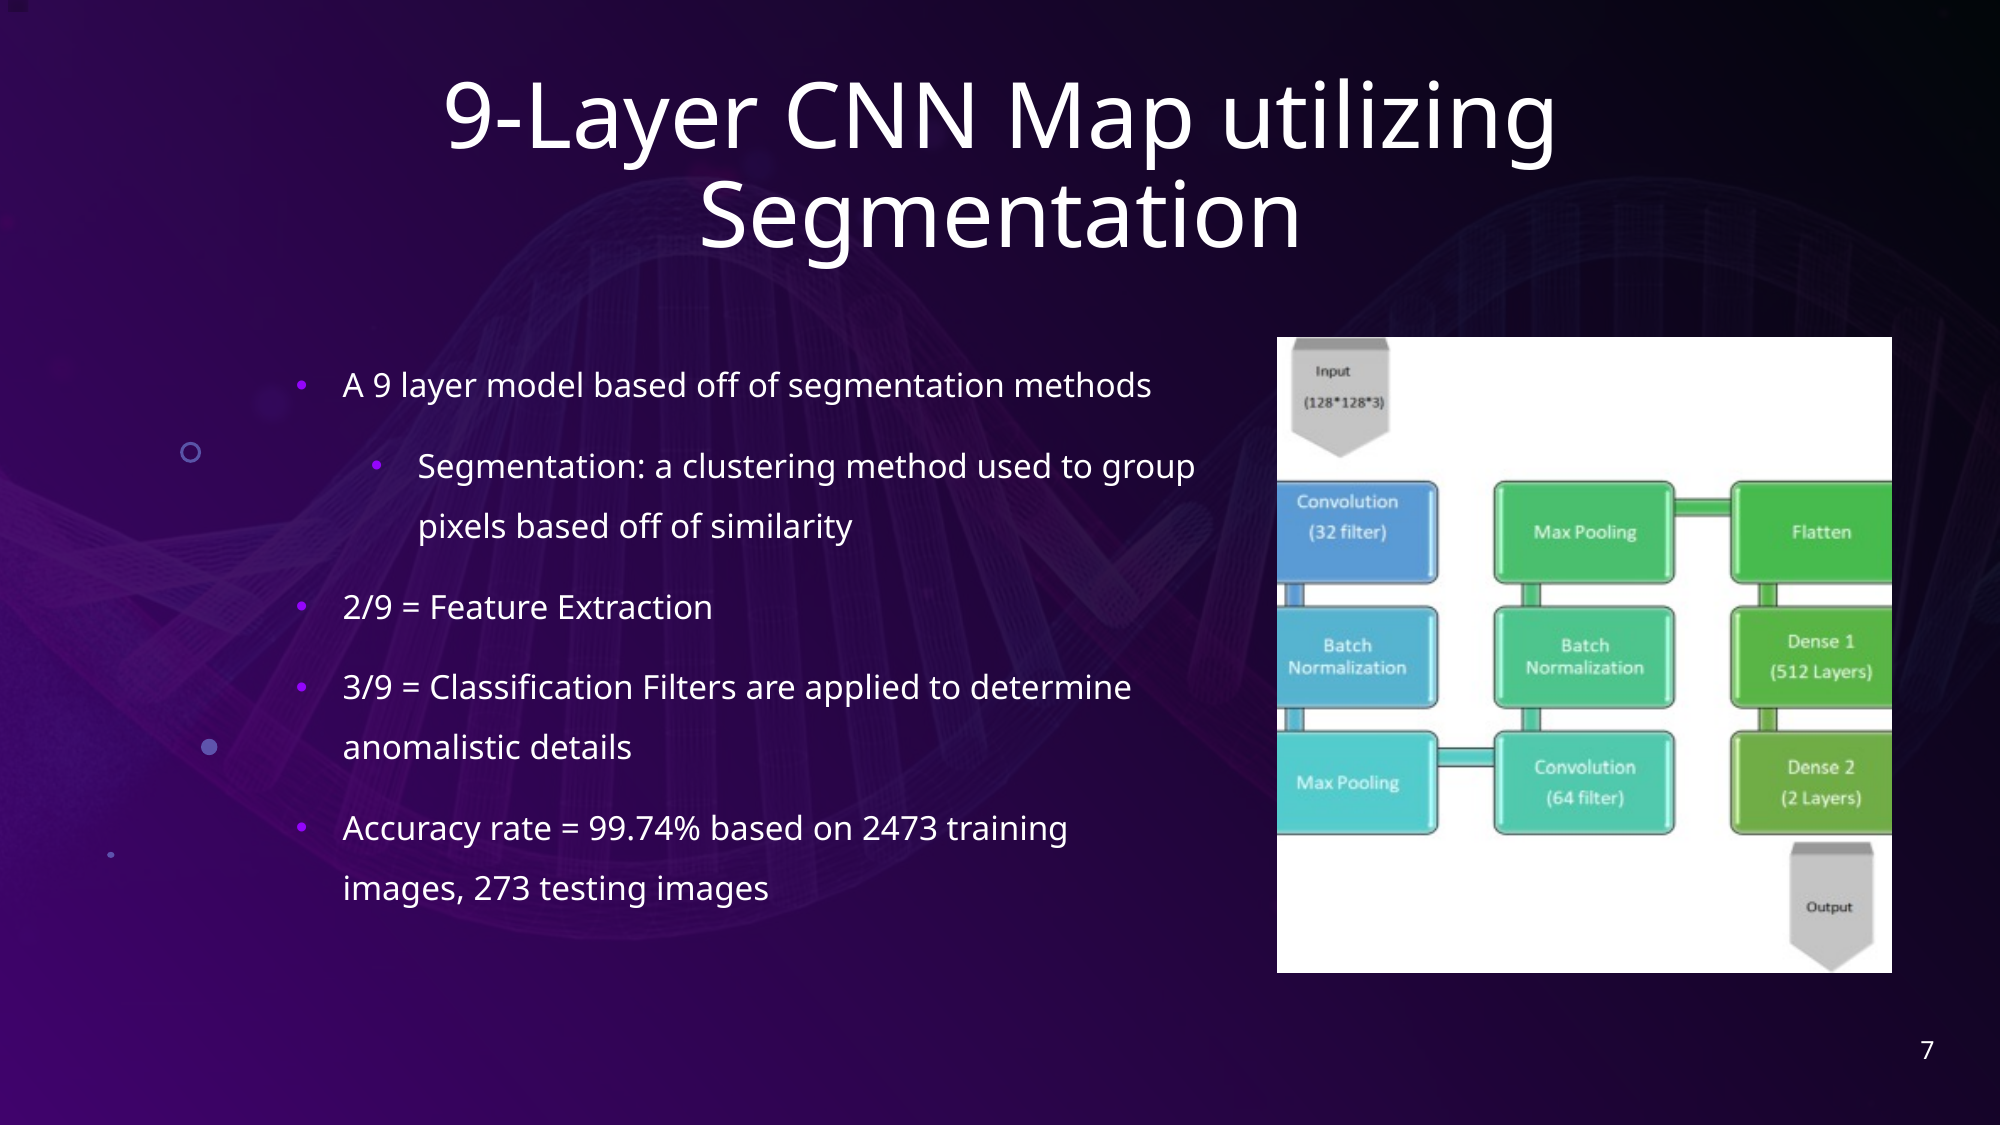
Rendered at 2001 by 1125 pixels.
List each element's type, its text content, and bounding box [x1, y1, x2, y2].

slide_number 7 [1499, 1021, 1950, 1082]
picture [1276, 336, 1893, 974]
title 9-Layer CNN Map utilizing Segmentation [139, 59, 1865, 278]
text_box A 9 layer model based off of segmentation methods Segmentation: a clustering method used to group pixels based off of similarity 2/9 = Feature Extraction 3/9 = Classification Filters are applied to determine anomalistic details Accuracy rate = 99.74% based on 2473 training images, 273 testing images [280, 337, 1214, 996]
